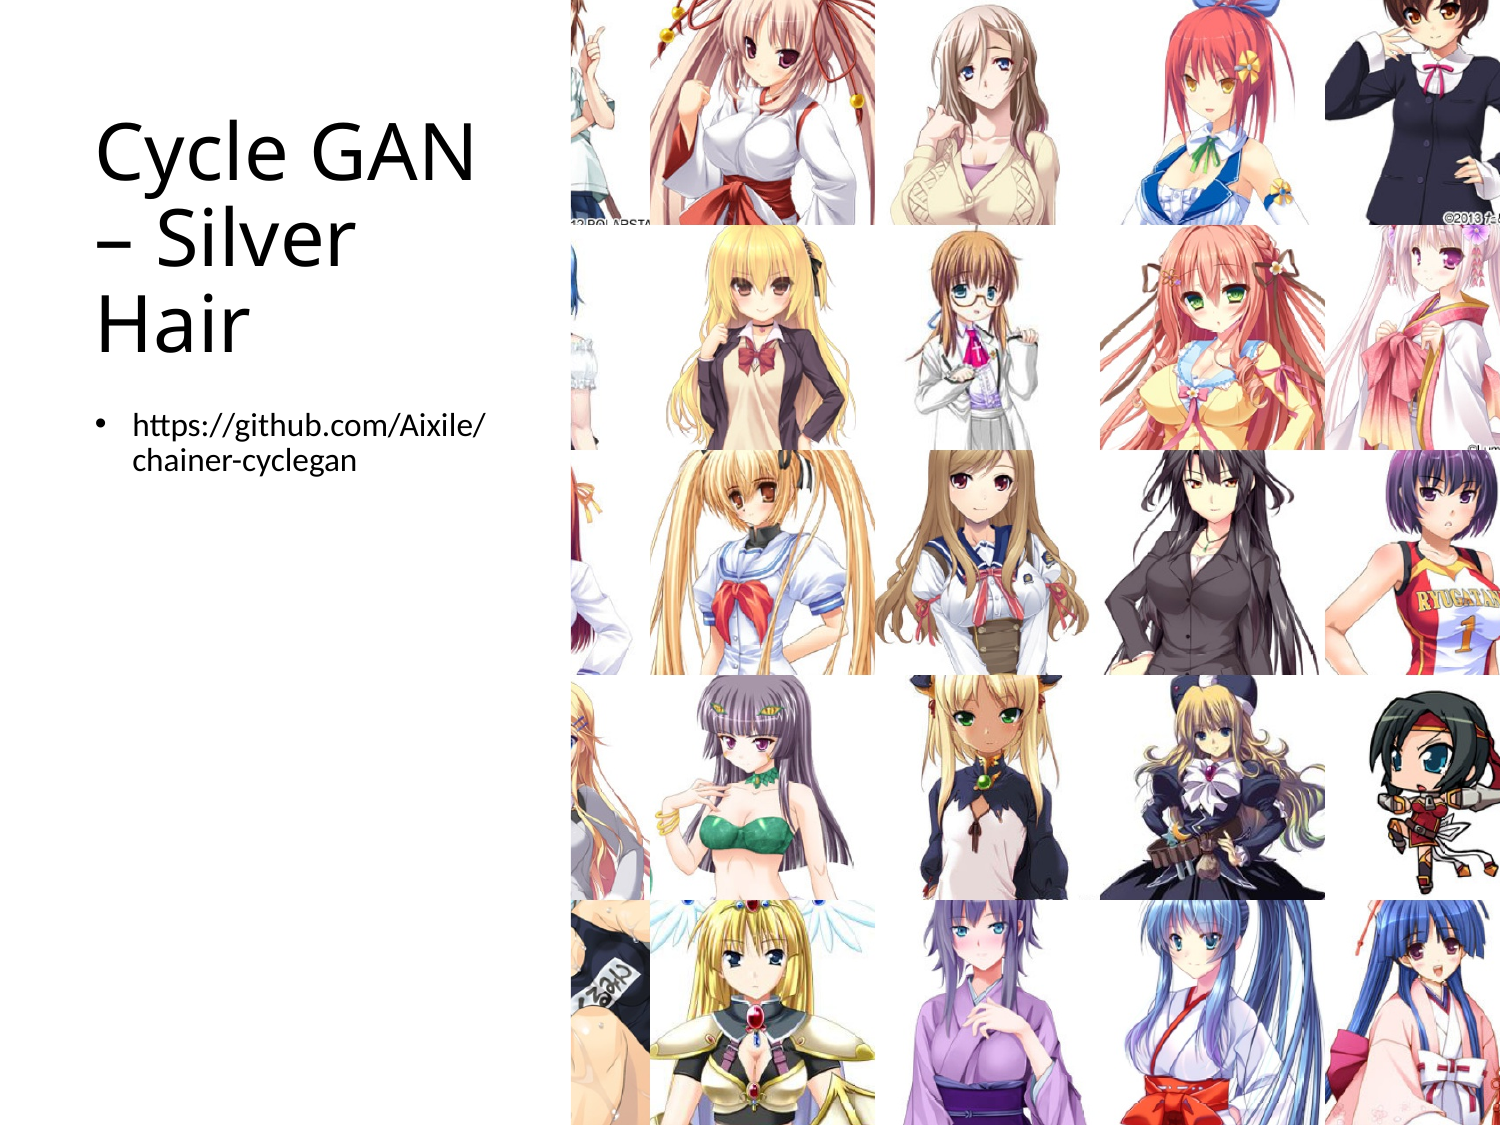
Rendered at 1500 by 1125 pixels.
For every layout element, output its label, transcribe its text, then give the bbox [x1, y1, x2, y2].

title Cycle GAN – Silver Hair [79, 103, 530, 379]
picture [570, 0, 1500, 1125]
list https://github.com/Aixile/chainer-cyclegan [79, 399, 530, 1021]
